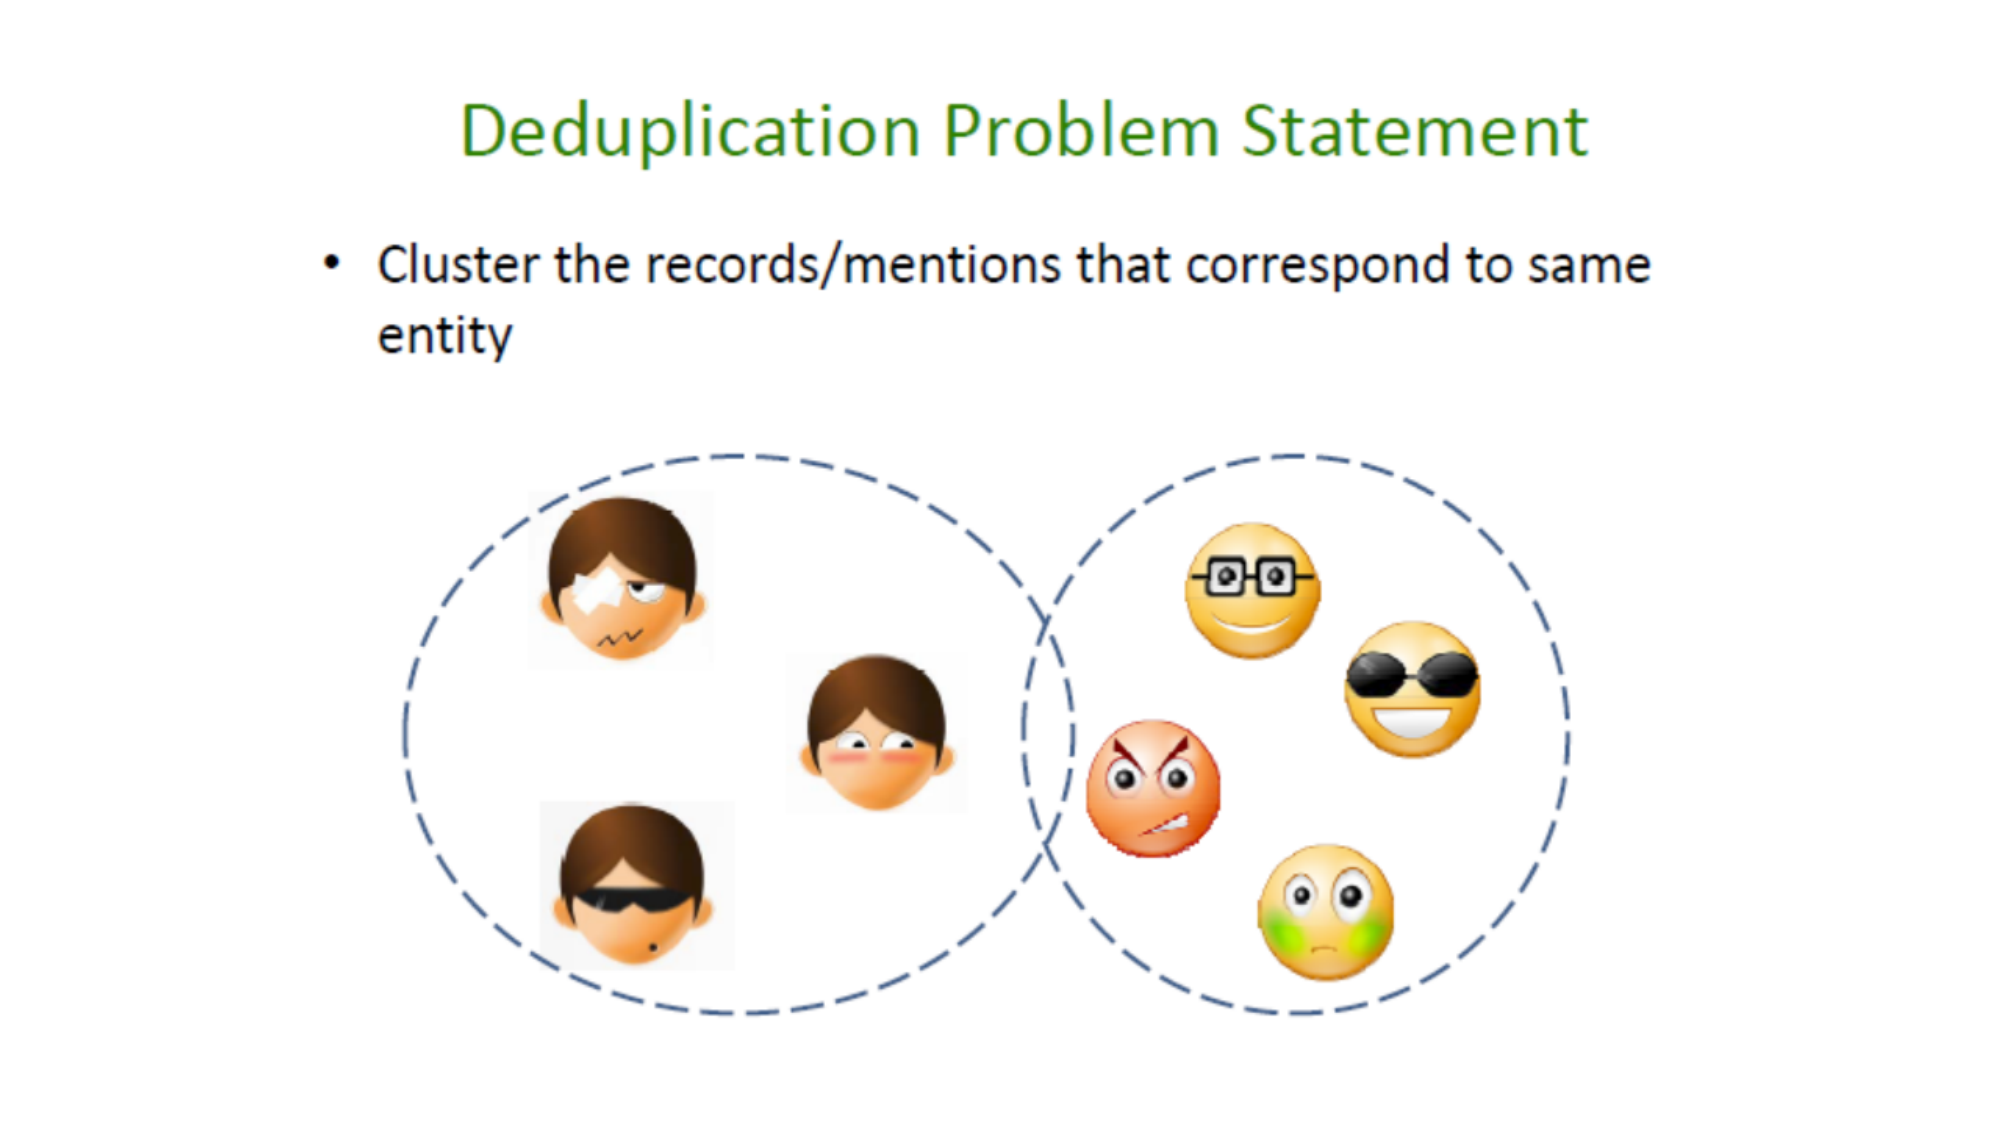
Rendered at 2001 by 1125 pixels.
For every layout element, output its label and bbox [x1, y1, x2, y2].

picture [287, 40, 1713, 1085]
